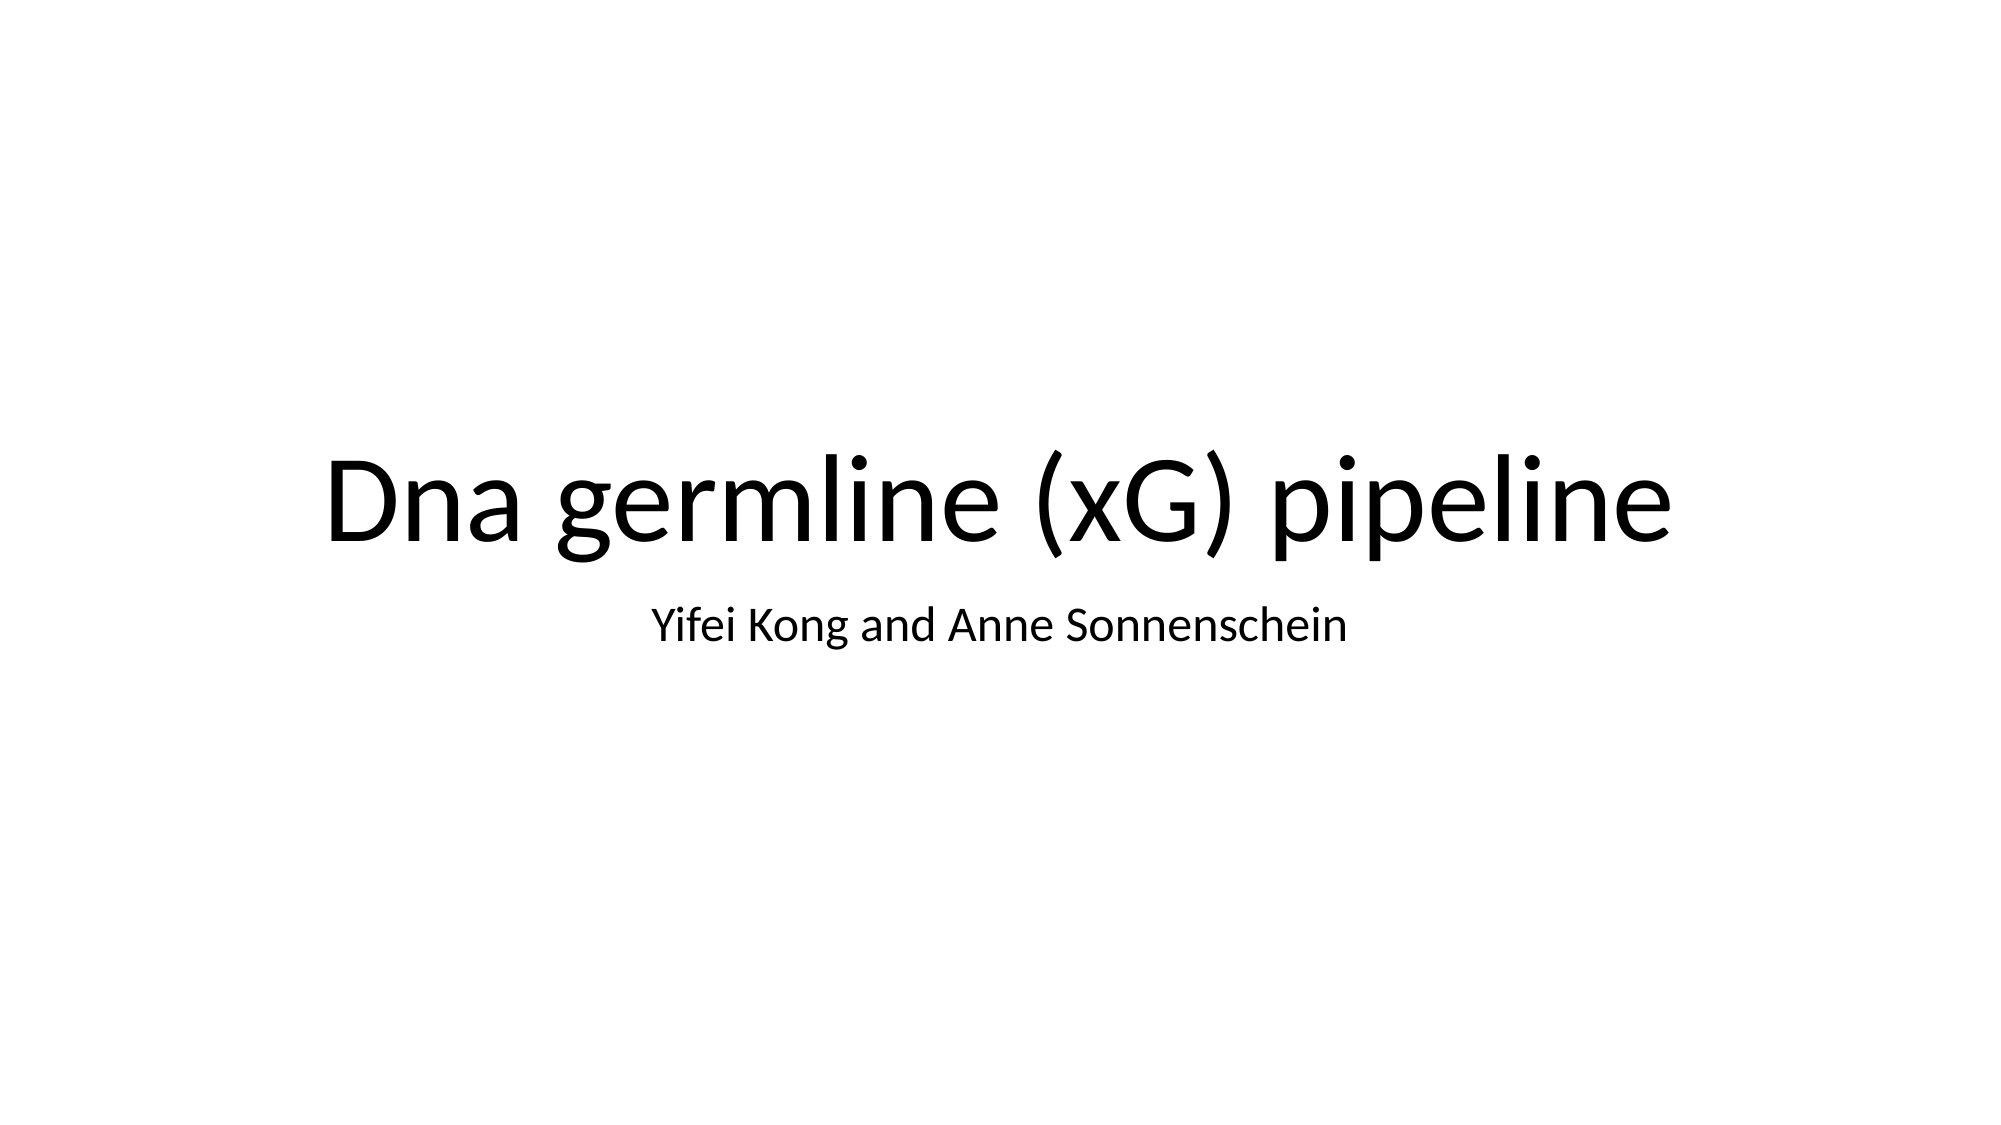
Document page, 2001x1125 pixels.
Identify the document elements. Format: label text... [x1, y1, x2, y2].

title Dna germline (xG) pipeline [249, 184, 1750, 576]
subtitle Yifei Kong and Anne Sonnenschein [249, 590, 1750, 863]
